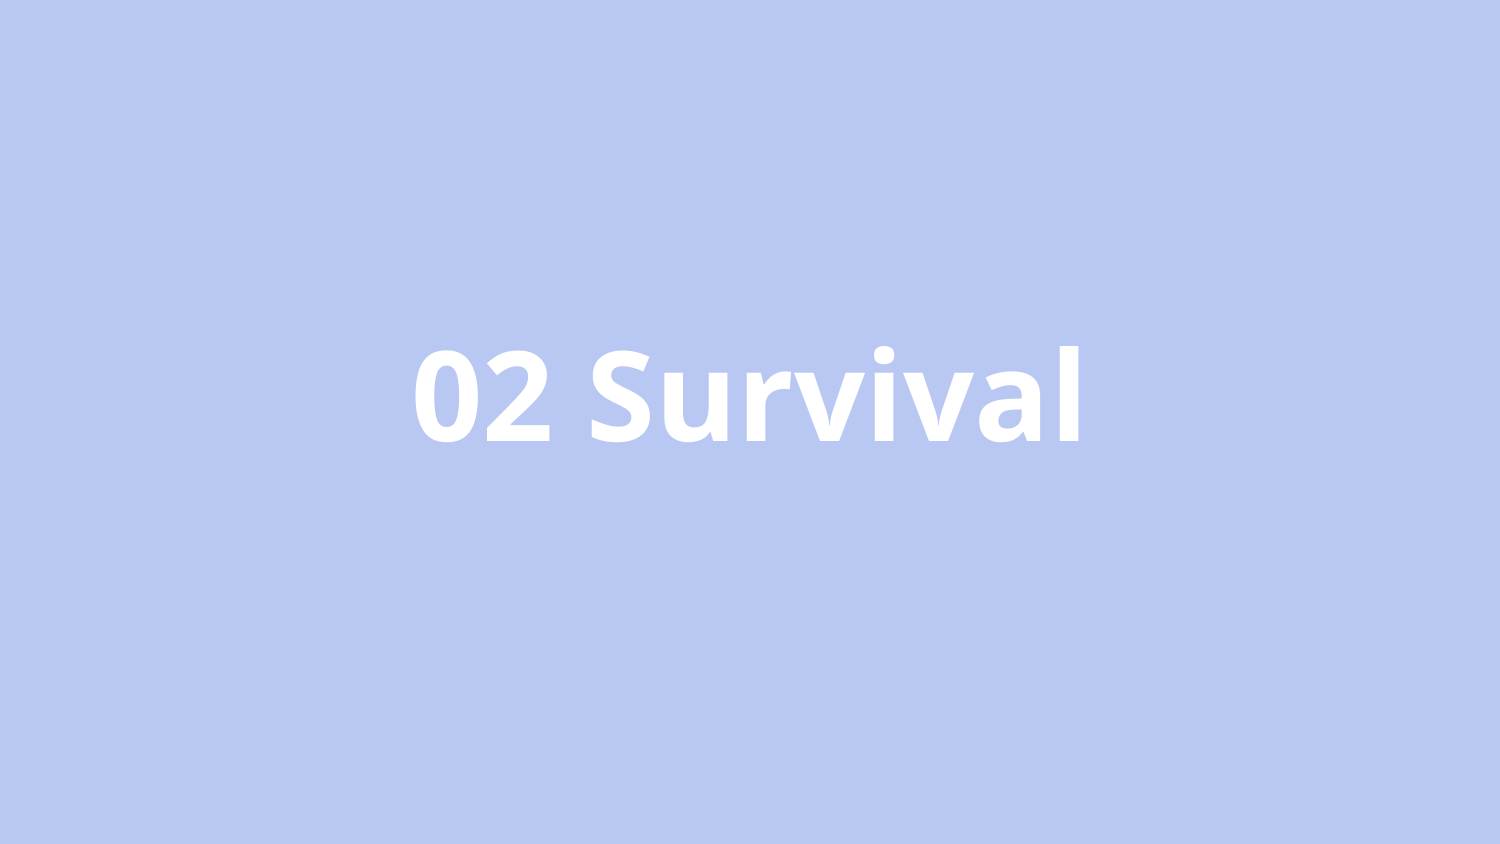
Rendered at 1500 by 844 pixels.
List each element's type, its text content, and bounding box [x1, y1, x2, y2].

title 02 Survival [132, 301, 1368, 491]
